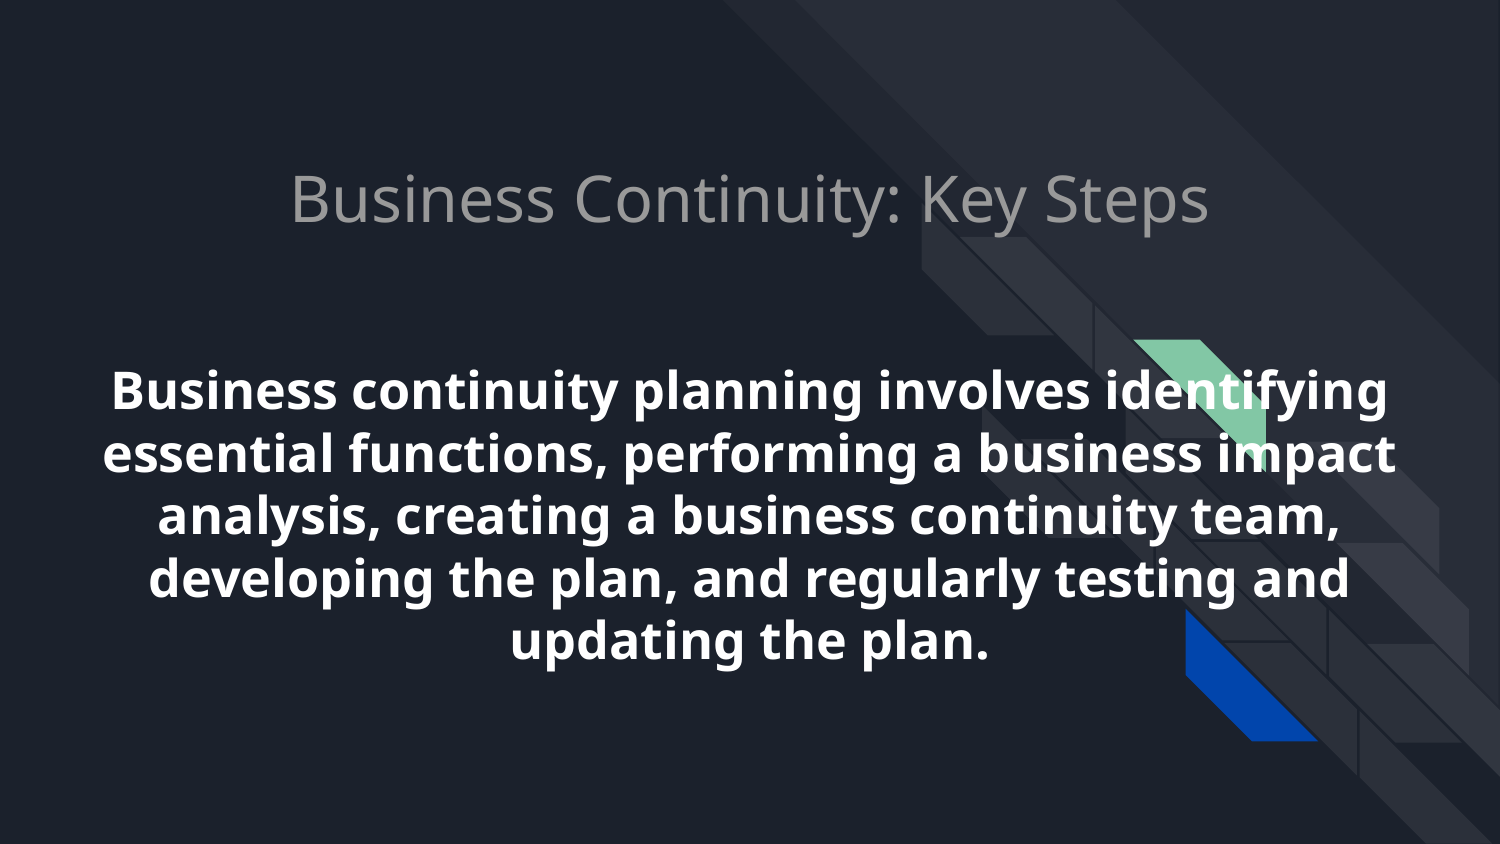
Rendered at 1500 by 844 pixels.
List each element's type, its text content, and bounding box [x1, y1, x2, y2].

title Business Continuity: Key Steps [0, 143, 1500, 235]
text_box Business continuity planning involves identifying essential functions, performing a business impact analysis, creating a business continuity team, developing the plan, and regularly testing and updating the plan. [8, 342, 1492, 686]
